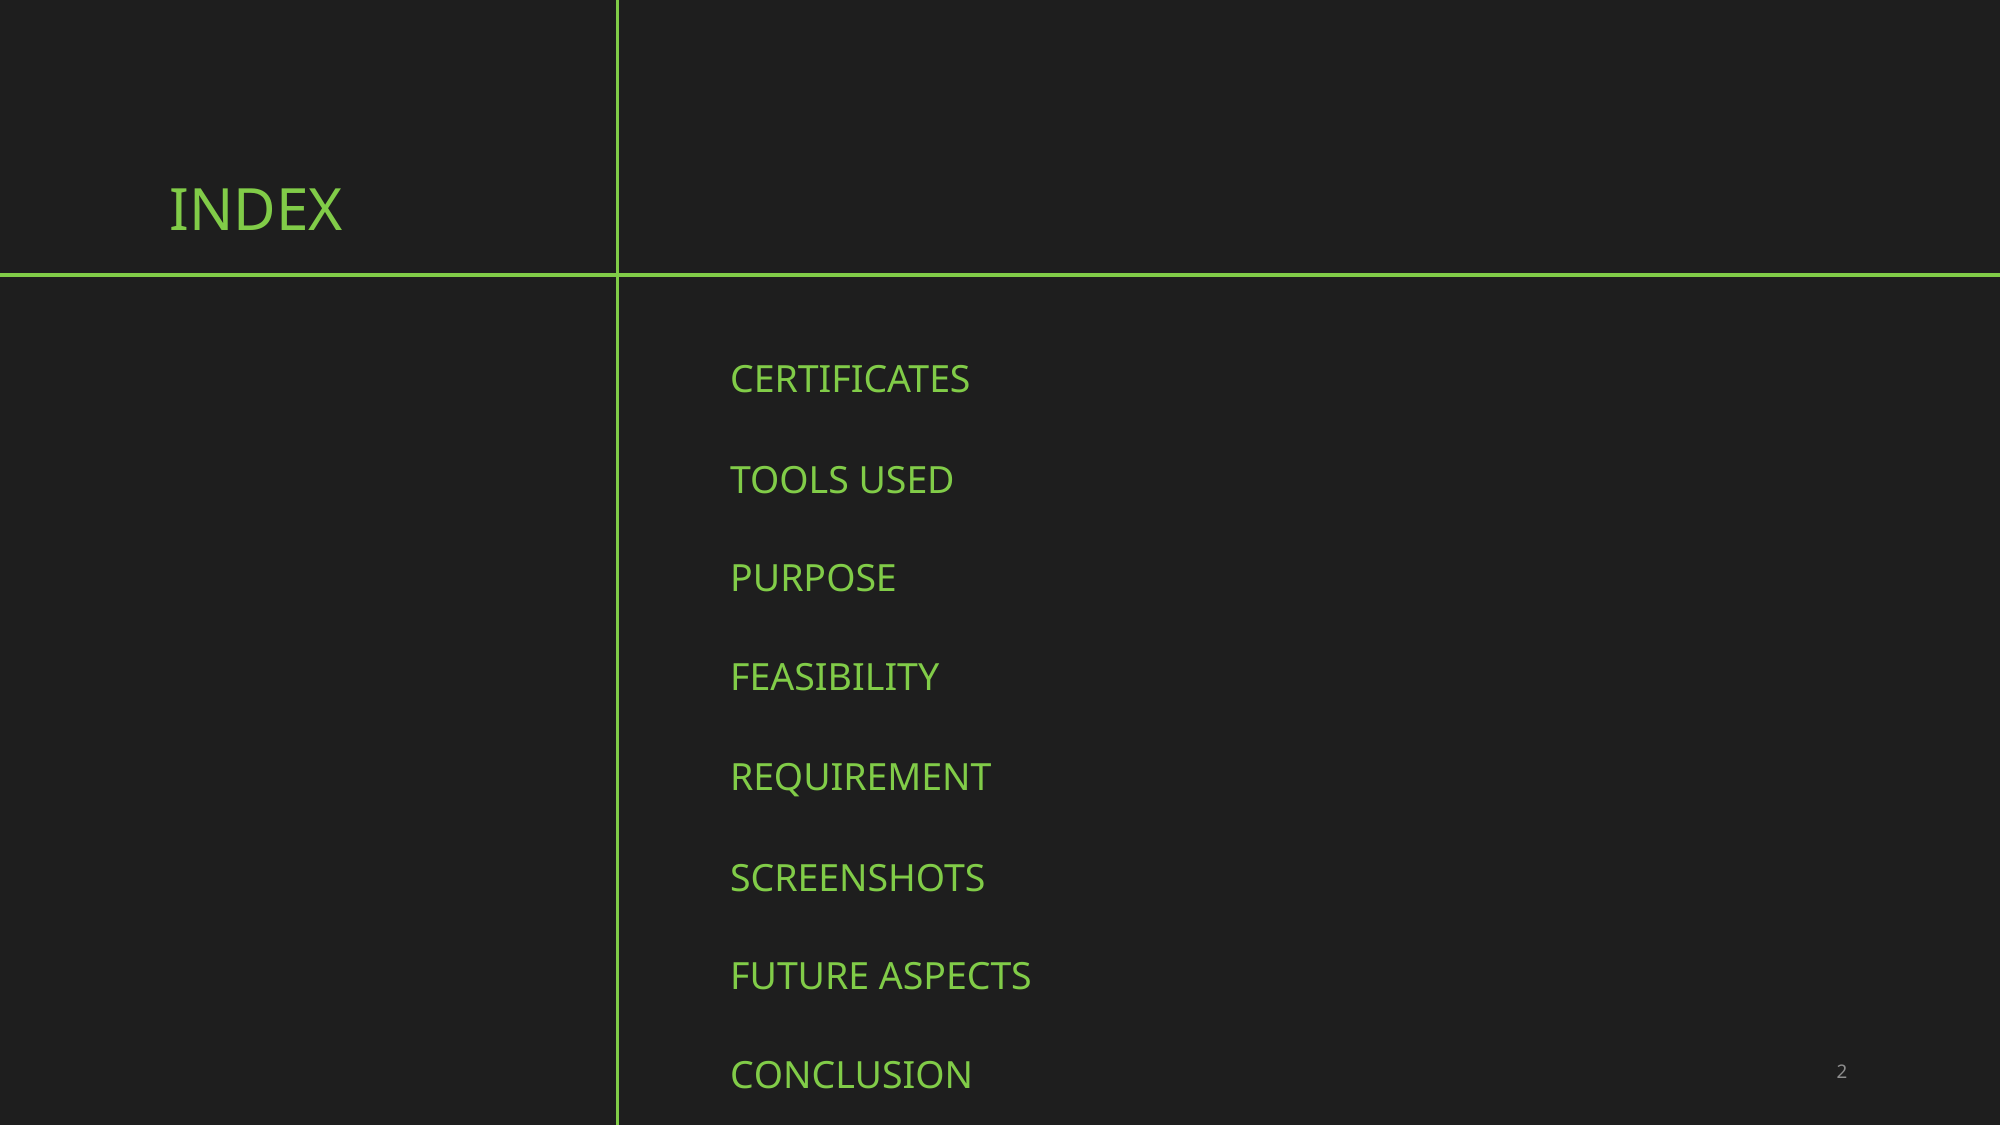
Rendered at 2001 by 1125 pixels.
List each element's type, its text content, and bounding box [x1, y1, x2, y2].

text_box SCREENSHOTS [730, 852, 1558, 906]
text_box FUTURE ASPECTS [730, 951, 1558, 1004]
list certificates [730, 352, 1558, 409]
slide_number 2 [1412, 1042, 1863, 1103]
list Tools used [730, 454, 1558, 508]
text_box REQUIREMENT [730, 750, 1558, 807]
list FEASIBILITY [730, 651, 1558, 705]
list purpose [730, 553, 1558, 606]
text_box CONCLUSION [730, 1049, 1412, 1103]
title index [169, 68, 558, 251]
